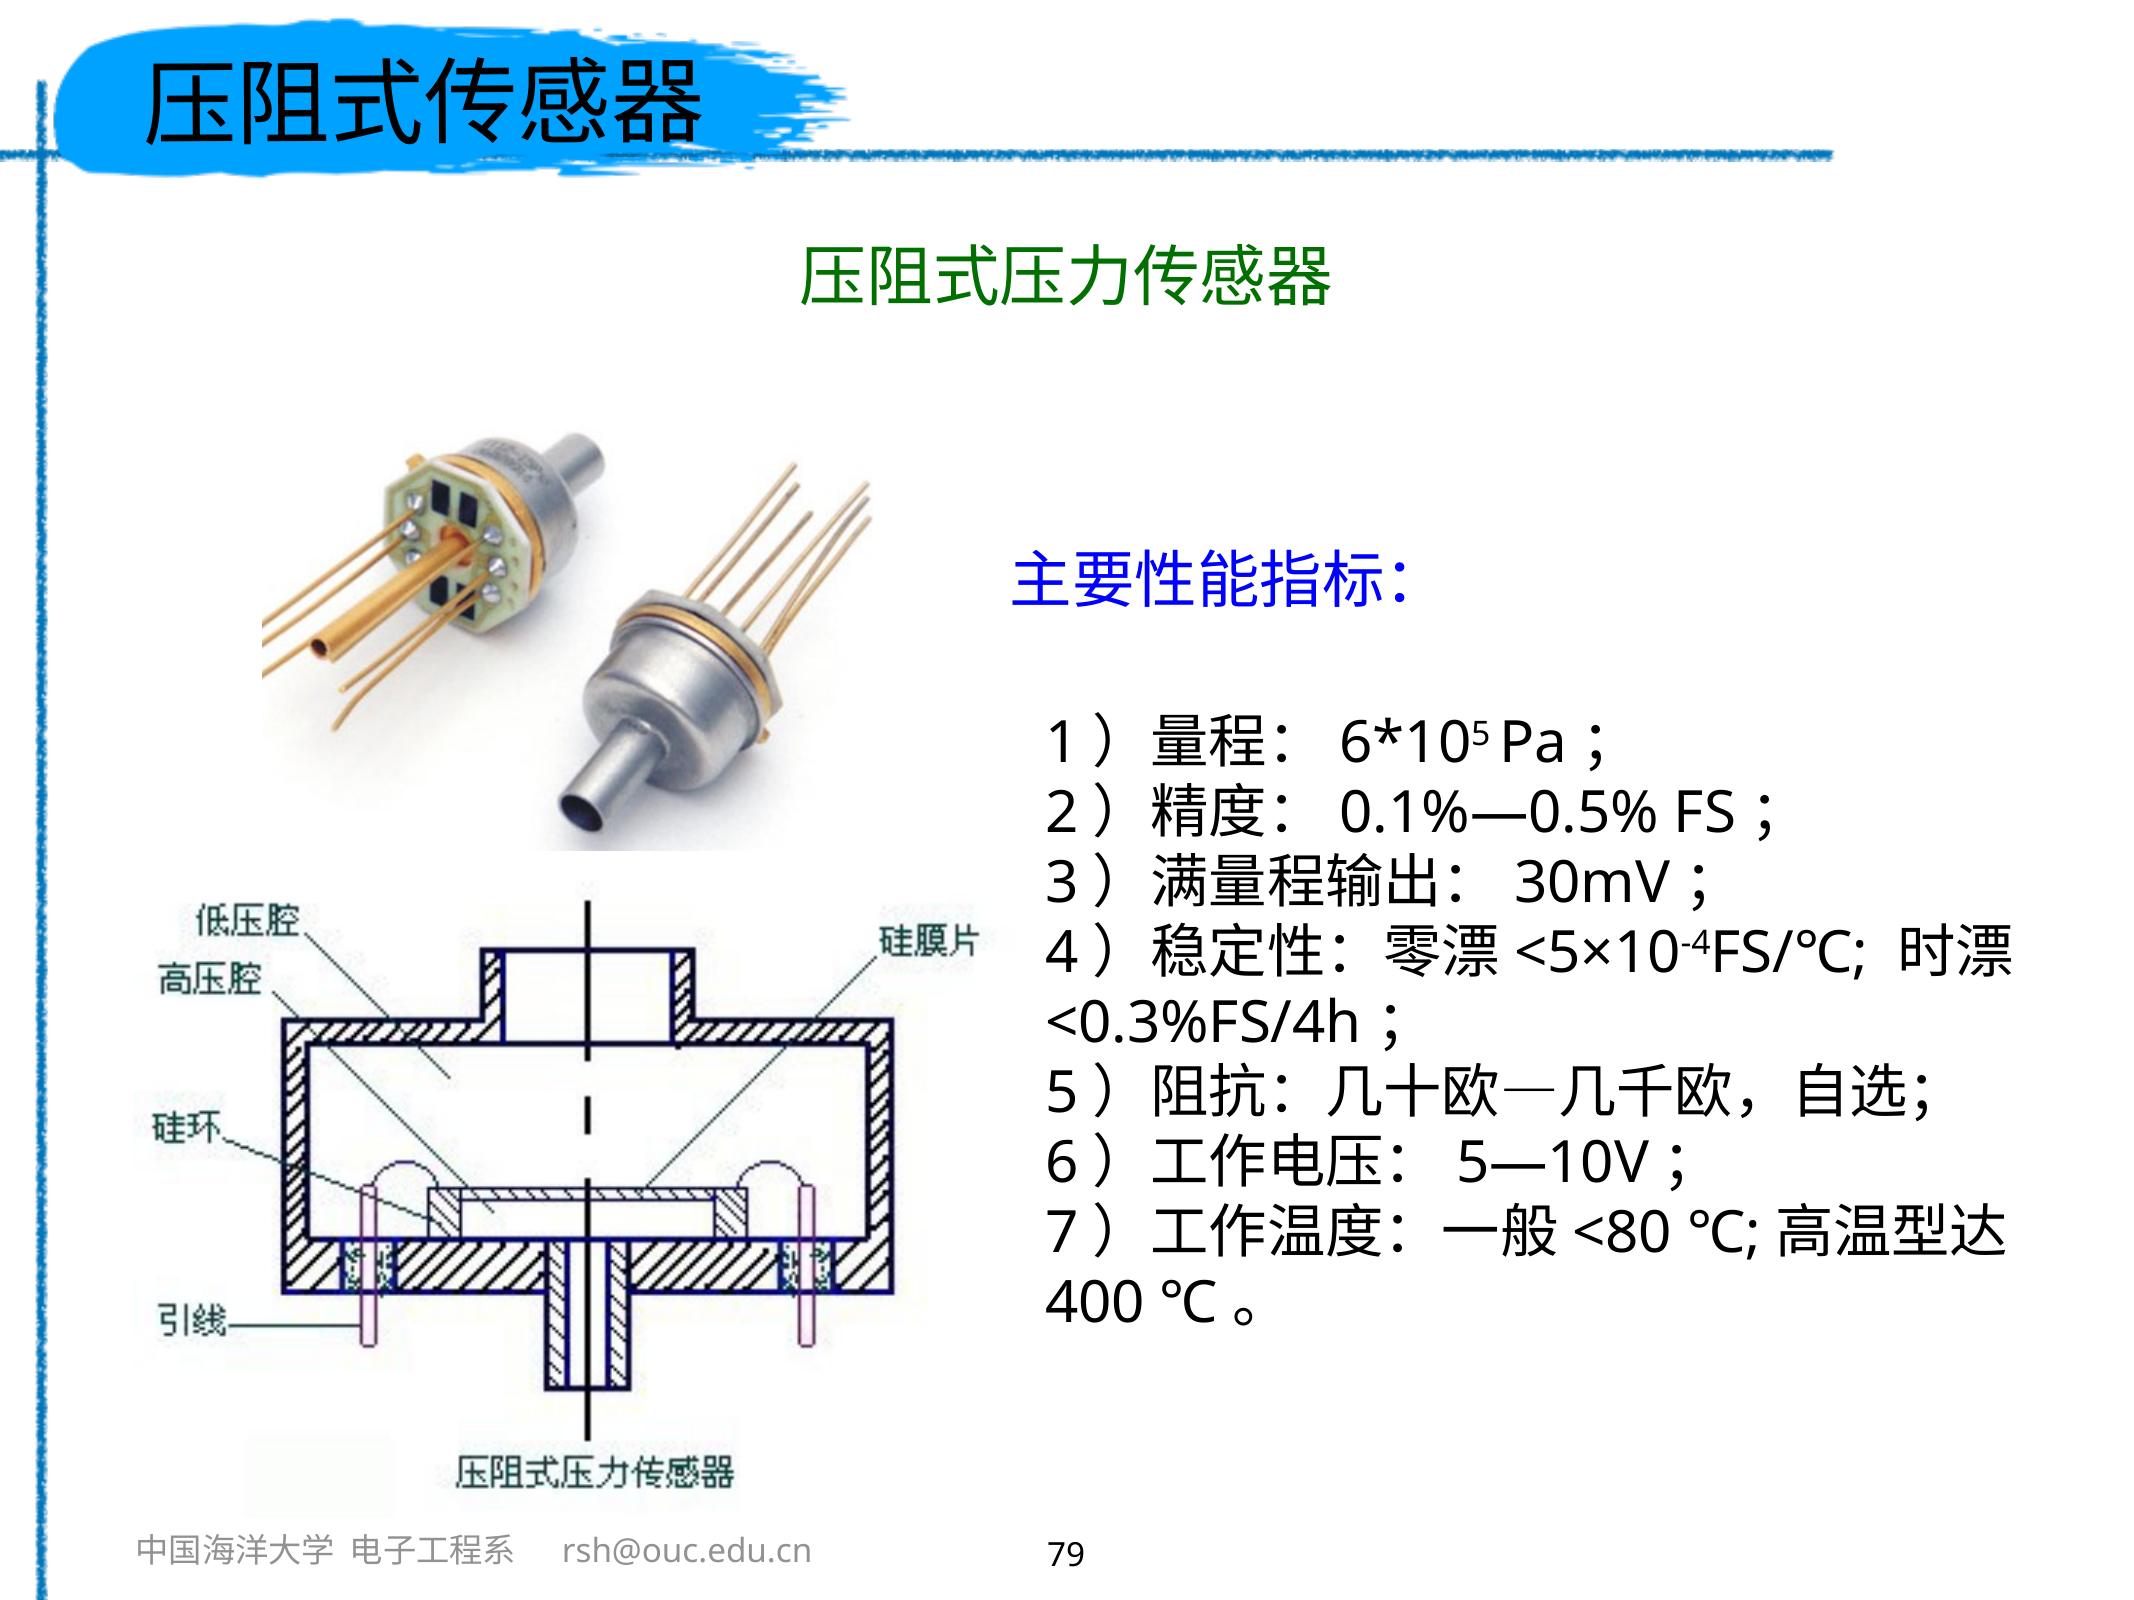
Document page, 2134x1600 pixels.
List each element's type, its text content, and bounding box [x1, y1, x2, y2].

picture [133, 418, 1015, 1518]
text_box 主要性能指标： [1001, 531, 1462, 624]
slide_number 79 [1037, 1524, 1095, 1579]
text_box 1）量程：6*105 Pa； 2）精度：0.1%—0.5% FS； 3）满量程输出：30mV； 4）稳定性：零漂<5×10-4FS/℃; 时漂<0.3%FS/4h； 5）阻抗：几十欧—几千欧，自选； 6）工作电压：5—10V； 7）工作温度：一般<80 ℃;高温型达400 ℃。 [1036, 696, 2060, 1343]
picture [790, 15, 1841, 182]
title 压阻式传感器 [58, 5, 791, 193]
picture [0, 15, 59, 1600]
text_box 压阻式压力传感器 [791, 225, 1342, 322]
